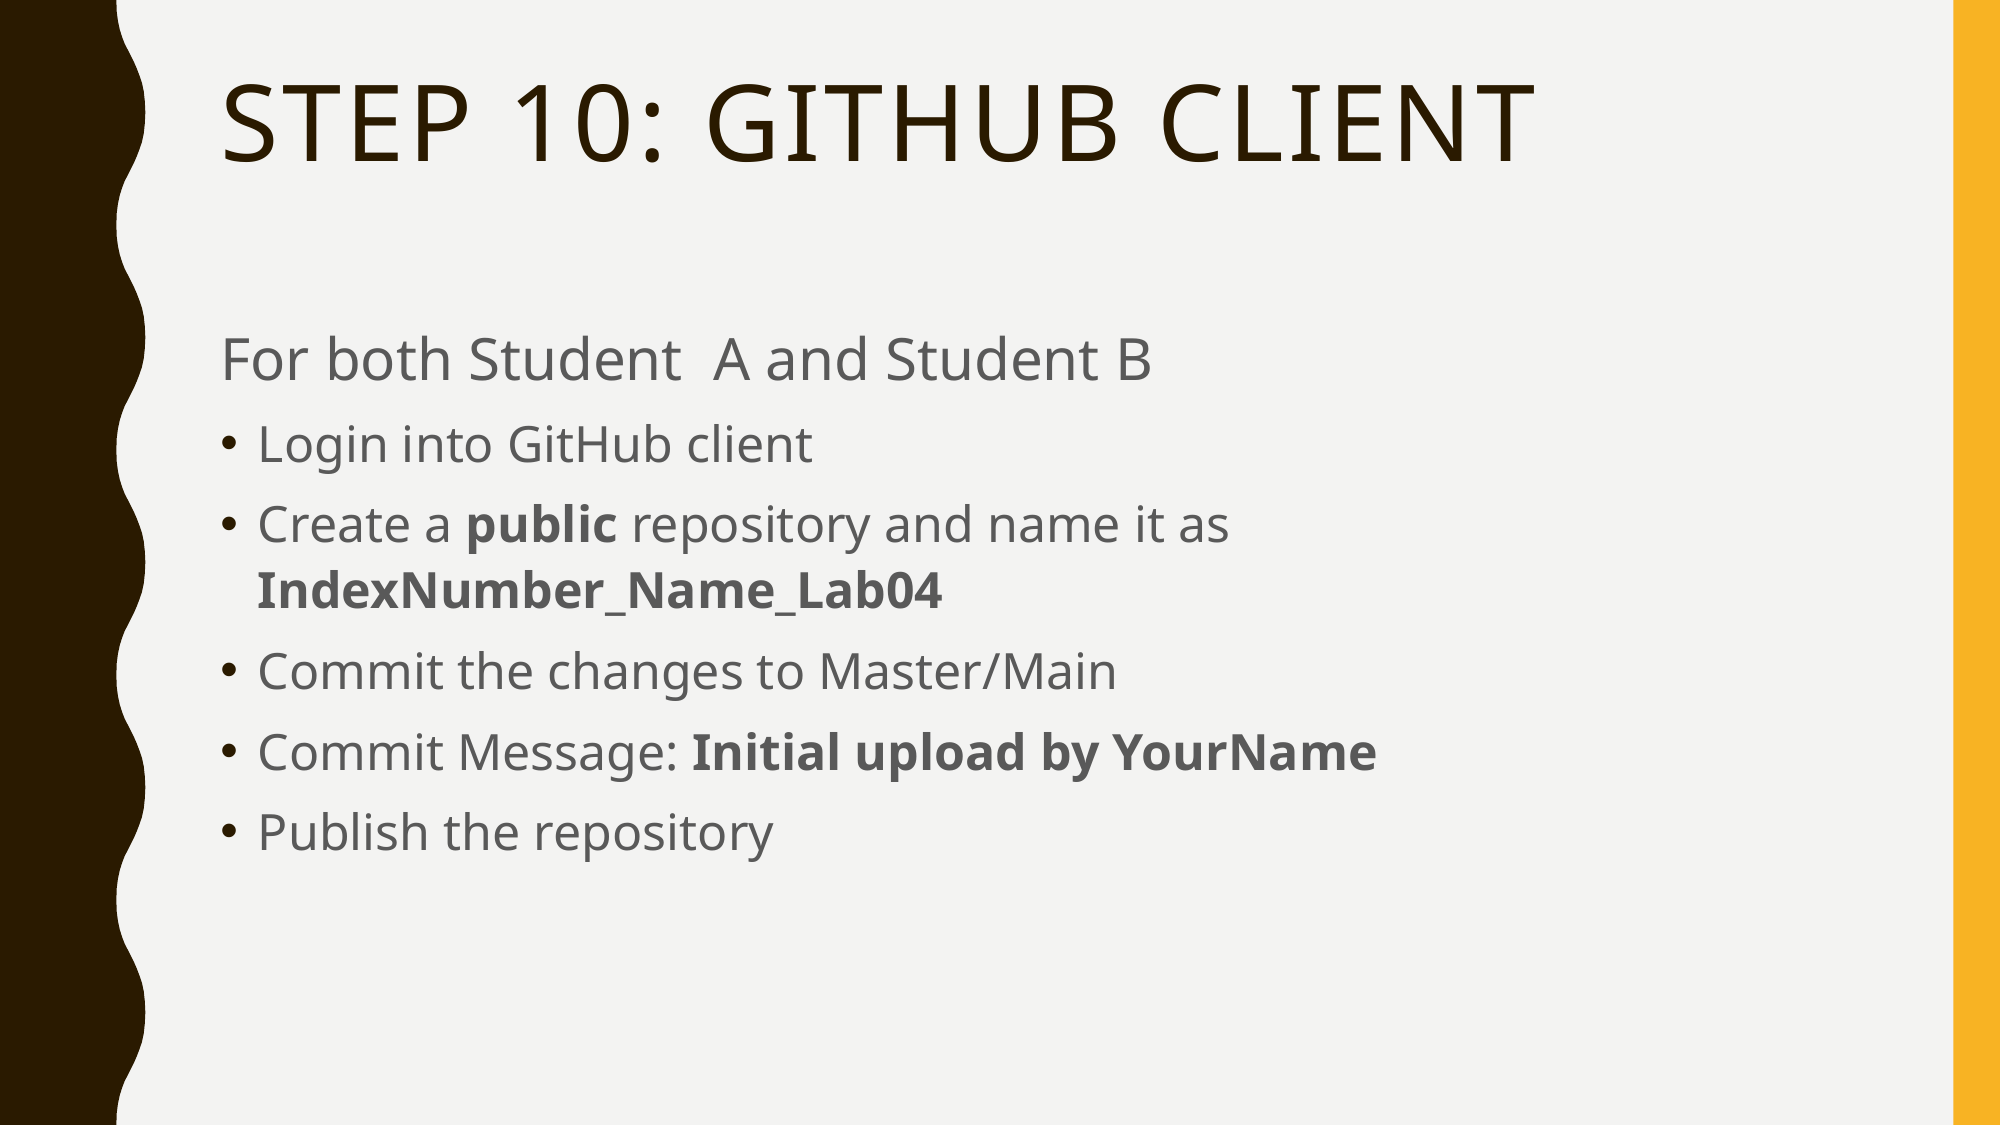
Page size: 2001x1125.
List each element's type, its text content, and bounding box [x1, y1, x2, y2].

title Step 10: GitHub client [205, 62, 1875, 307]
list For both Student A and Student B Login into GitHub client Create a public repository and name it as IndexNumber_Name_Lab04 Commit the changes to Master/Main Commit Message: Initial upload by YourName Publish the repository [205, 307, 1875, 965]
